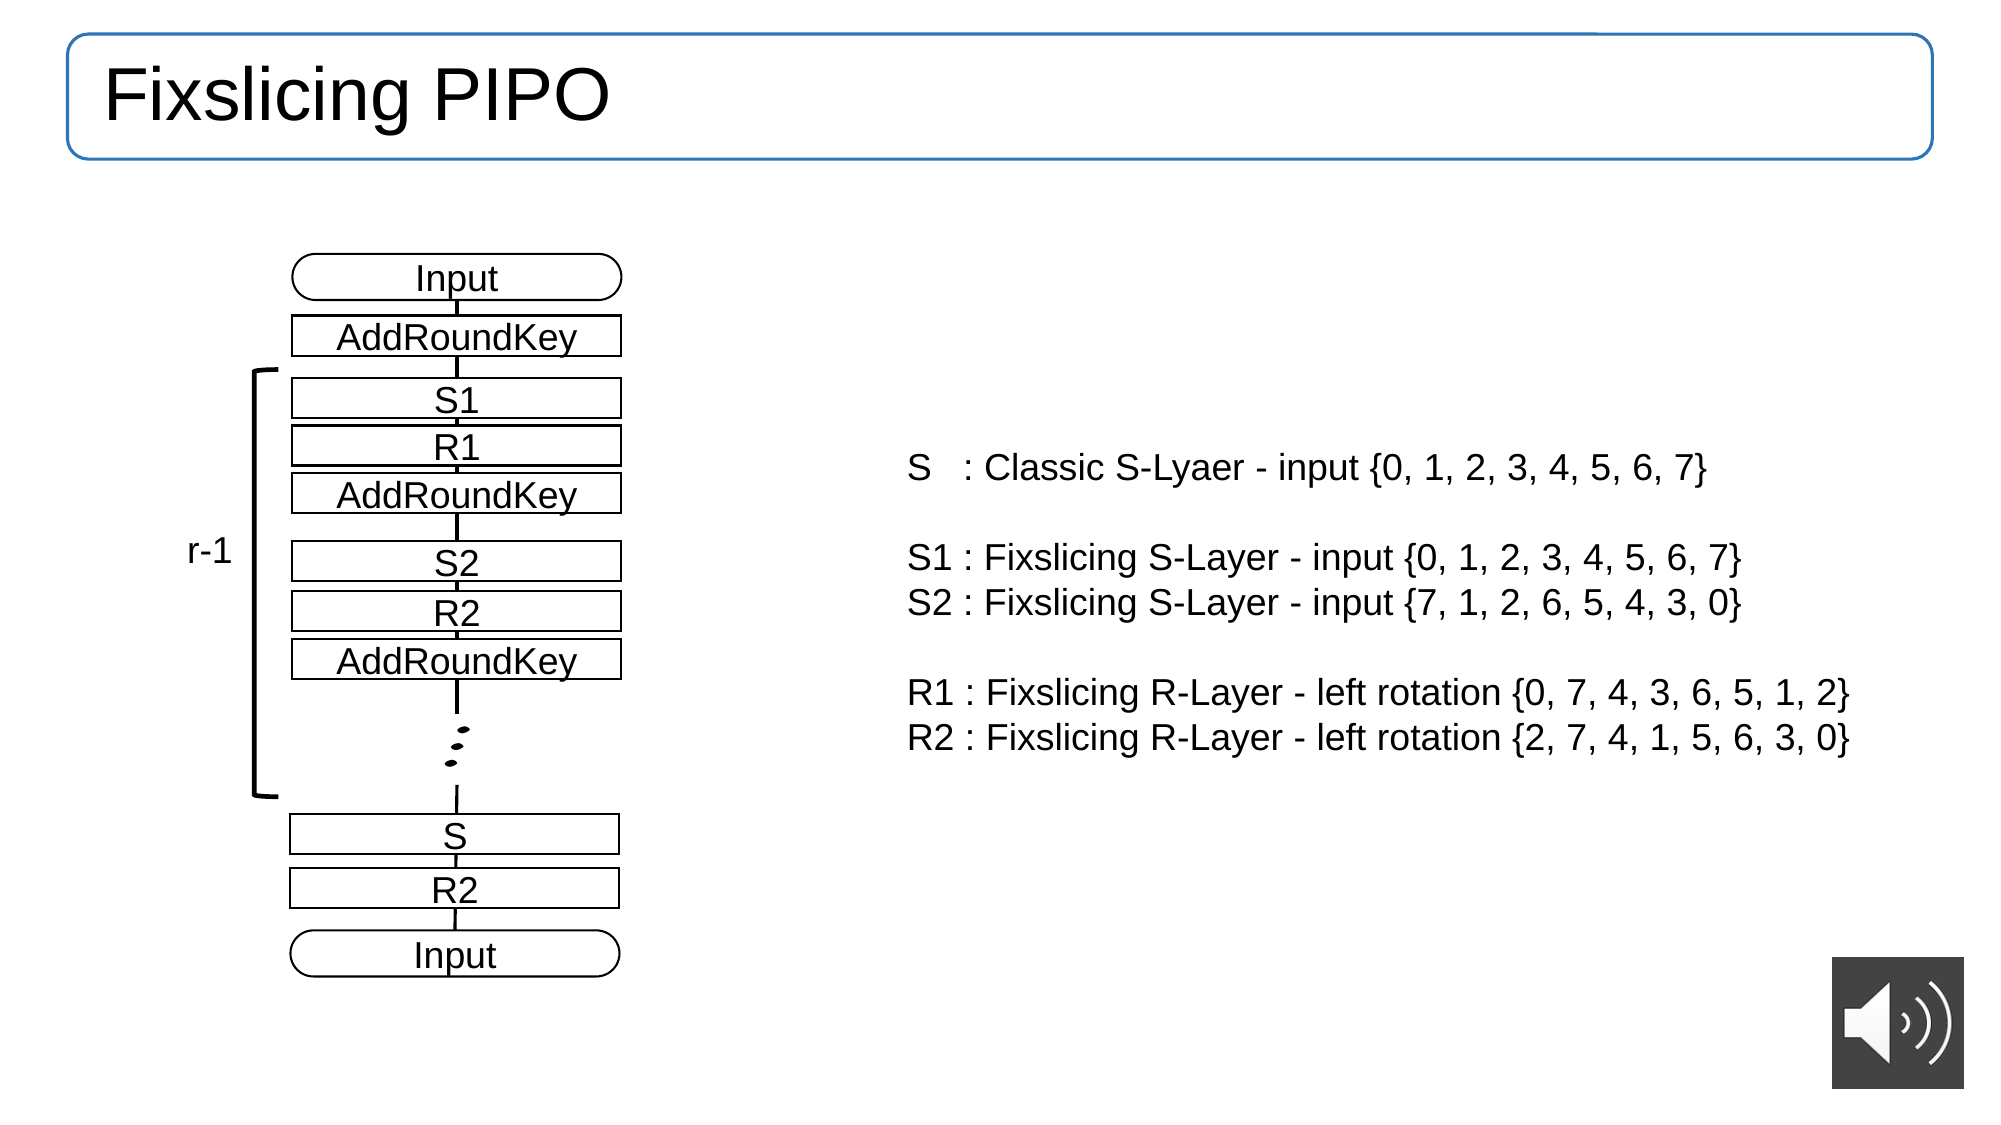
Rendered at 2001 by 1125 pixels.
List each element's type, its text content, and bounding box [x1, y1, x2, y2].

text_box S2 [458, 540, 622, 582]
picture [1831, 956, 1965, 1090]
title Fixslicing PIPO [67, 34, 1933, 160]
text_box S [457, 813, 620, 855]
text_box r-1 [90, 518, 330, 579]
text_box Input [291, 252, 623, 302]
text_box R1 [458, 424, 622, 467]
text_box Input [289, 929, 621, 978]
text_box S : Classic S-Lyaer - input {0, 1, 2, 3, 4, 5, 6, 7} S1 : Fixslicing S-Layer - input {0, 1, 2, 3, 4, 5, 6, 7} S2 : Fixslicing S-Layer - input {7, 1, 2, 6, 5, 4, 3, 0} R1 : Fixslicing R-Layer - left rotation {0, 7, 4, 3, 6, 5, 1, 2} R2 : Fixslicing R-Layer - left rotation {2, 7, 4, 1, 5, 6, 3, 0} [892, 435, 1898, 811]
text_box AddRoundKey [458, 638, 622, 680]
text_box AddRoundKey [458, 314, 622, 357]
text_box S1 [291, 377, 456, 419]
text_box [253, 369, 279, 518]
text_box AddRoundKey [458, 472, 622, 514]
text_box R2 [457, 867, 620, 909]
text_box AddRoundKey [291, 638, 456, 680]
text_box R1 [291, 424, 456, 467]
text_box [253, 579, 279, 798]
text_box AddRoundKey [291, 314, 456, 357]
text_box R2 [458, 590, 622, 632]
text_box R2 [289, 867, 454, 909]
text_box AddRoundKey [291, 472, 456, 514]
text_box S2 [291, 540, 456, 582]
text_box S1 [458, 377, 622, 419]
text_box S [289, 813, 454, 855]
text_box R2 [291, 590, 456, 632]
